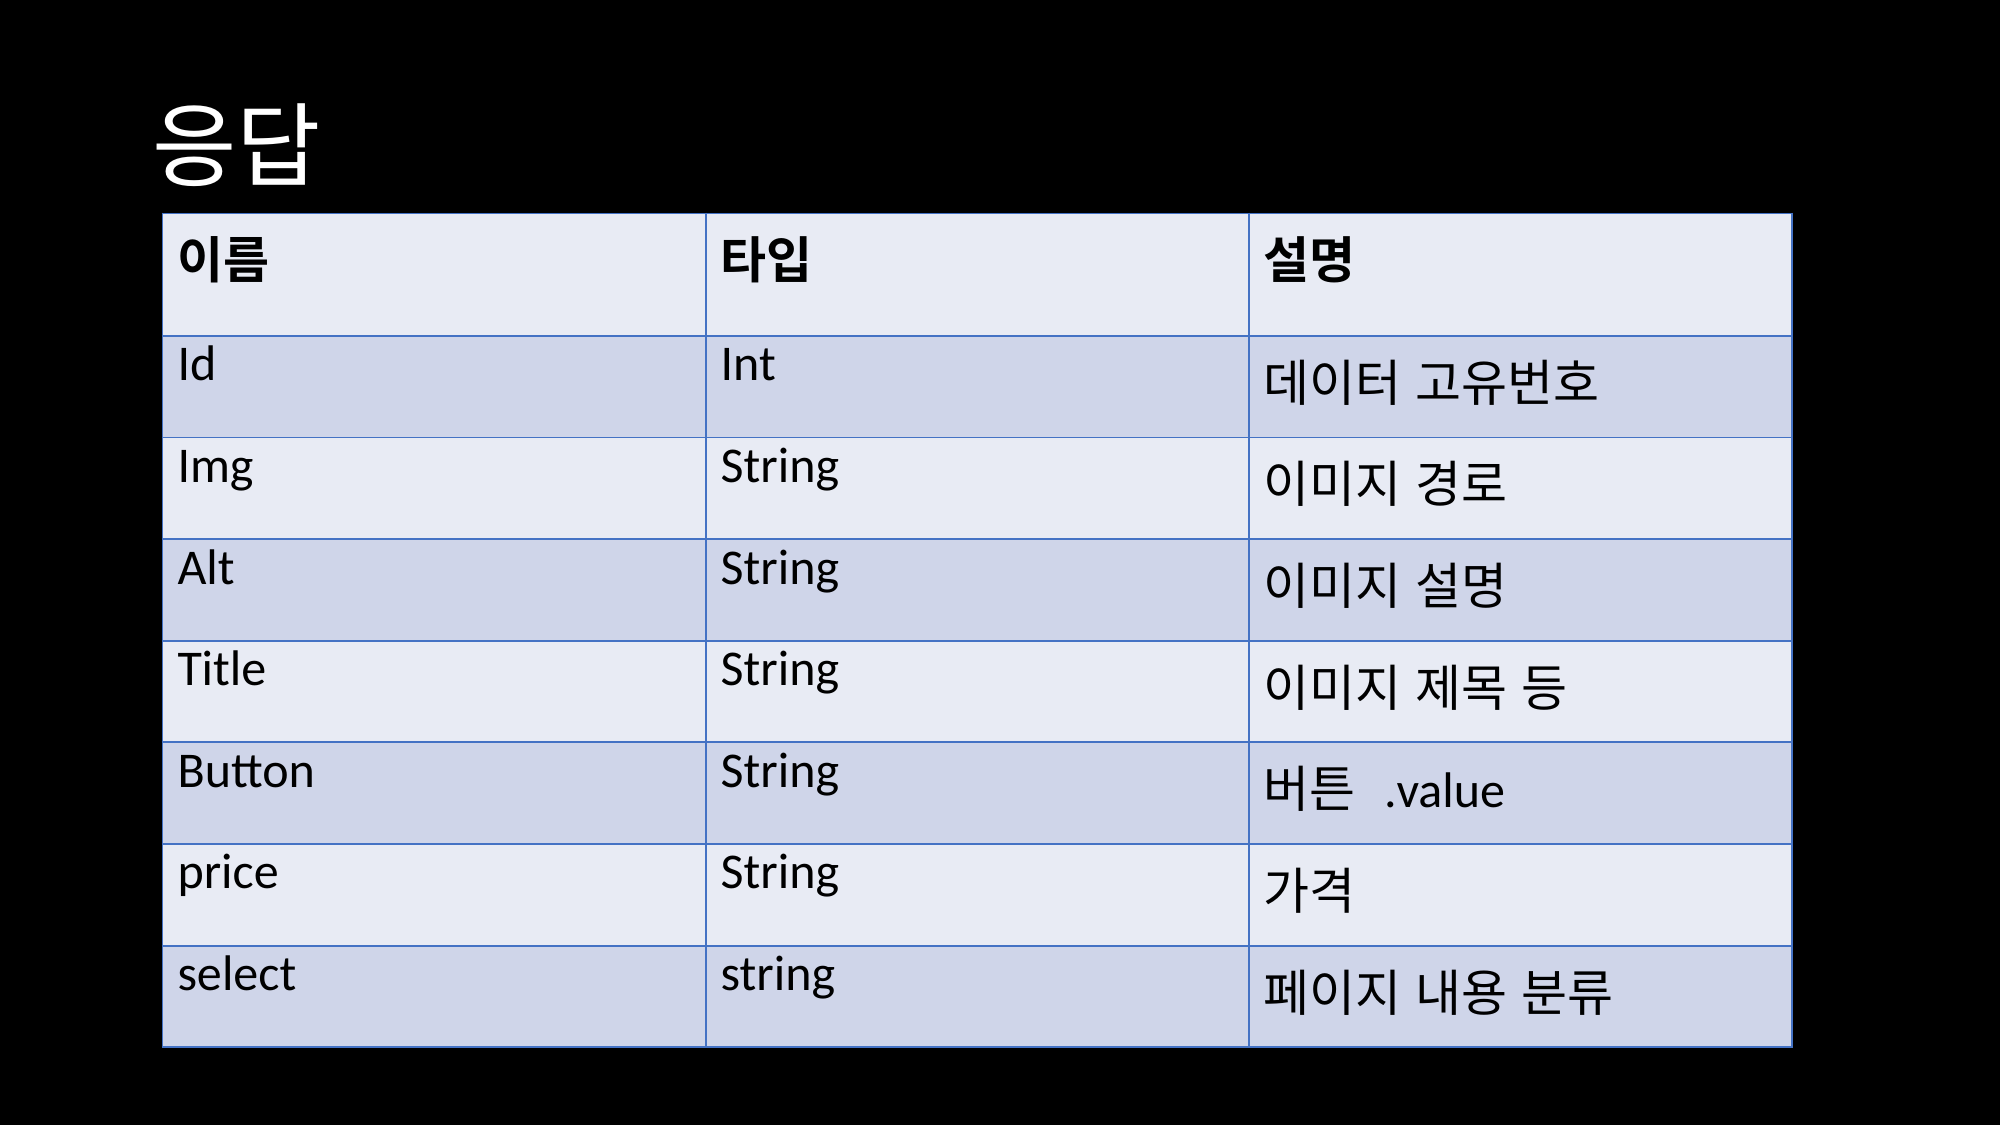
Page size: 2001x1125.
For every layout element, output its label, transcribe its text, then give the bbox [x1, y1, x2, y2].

table_cell String [707, 642, 1248, 741]
table_cell 데이터 고유번호 [1250, 337, 1791, 437]
table_header 이름 [163, 214, 705, 335]
table_cell 이미지 제목 등 [1250, 642, 1791, 741]
table_cell 페이지 내용 분류 [1250, 947, 1791, 1046]
table_cell String [707, 438, 1248, 538]
title 응답 [137, 41, 1863, 259]
table_cell String [707, 743, 1248, 843]
table_cell Id [163, 337, 705, 437]
table_cell String [707, 540, 1248, 640]
table_cell 이미지 경로 [1250, 438, 1791, 538]
table_cell 가격 [1250, 845, 1791, 945]
table_cell String [707, 845, 1248, 945]
table_cell 버튼 .value [1250, 743, 1791, 843]
table_header 타입 [707, 214, 1248, 335]
table_cell select [163, 947, 705, 1046]
table_cell 이미지 설명 [1250, 540, 1791, 640]
table_cell Int [707, 337, 1248, 437]
table_cell Alt [163, 540, 705, 640]
table_cell string [707, 947, 1248, 1046]
table_cell Title [163, 642, 705, 741]
table_cell Img [163, 438, 705, 538]
table_cell price [163, 845, 705, 945]
table_cell Button [163, 743, 705, 843]
table_header 설명 [1250, 214, 1791, 335]
